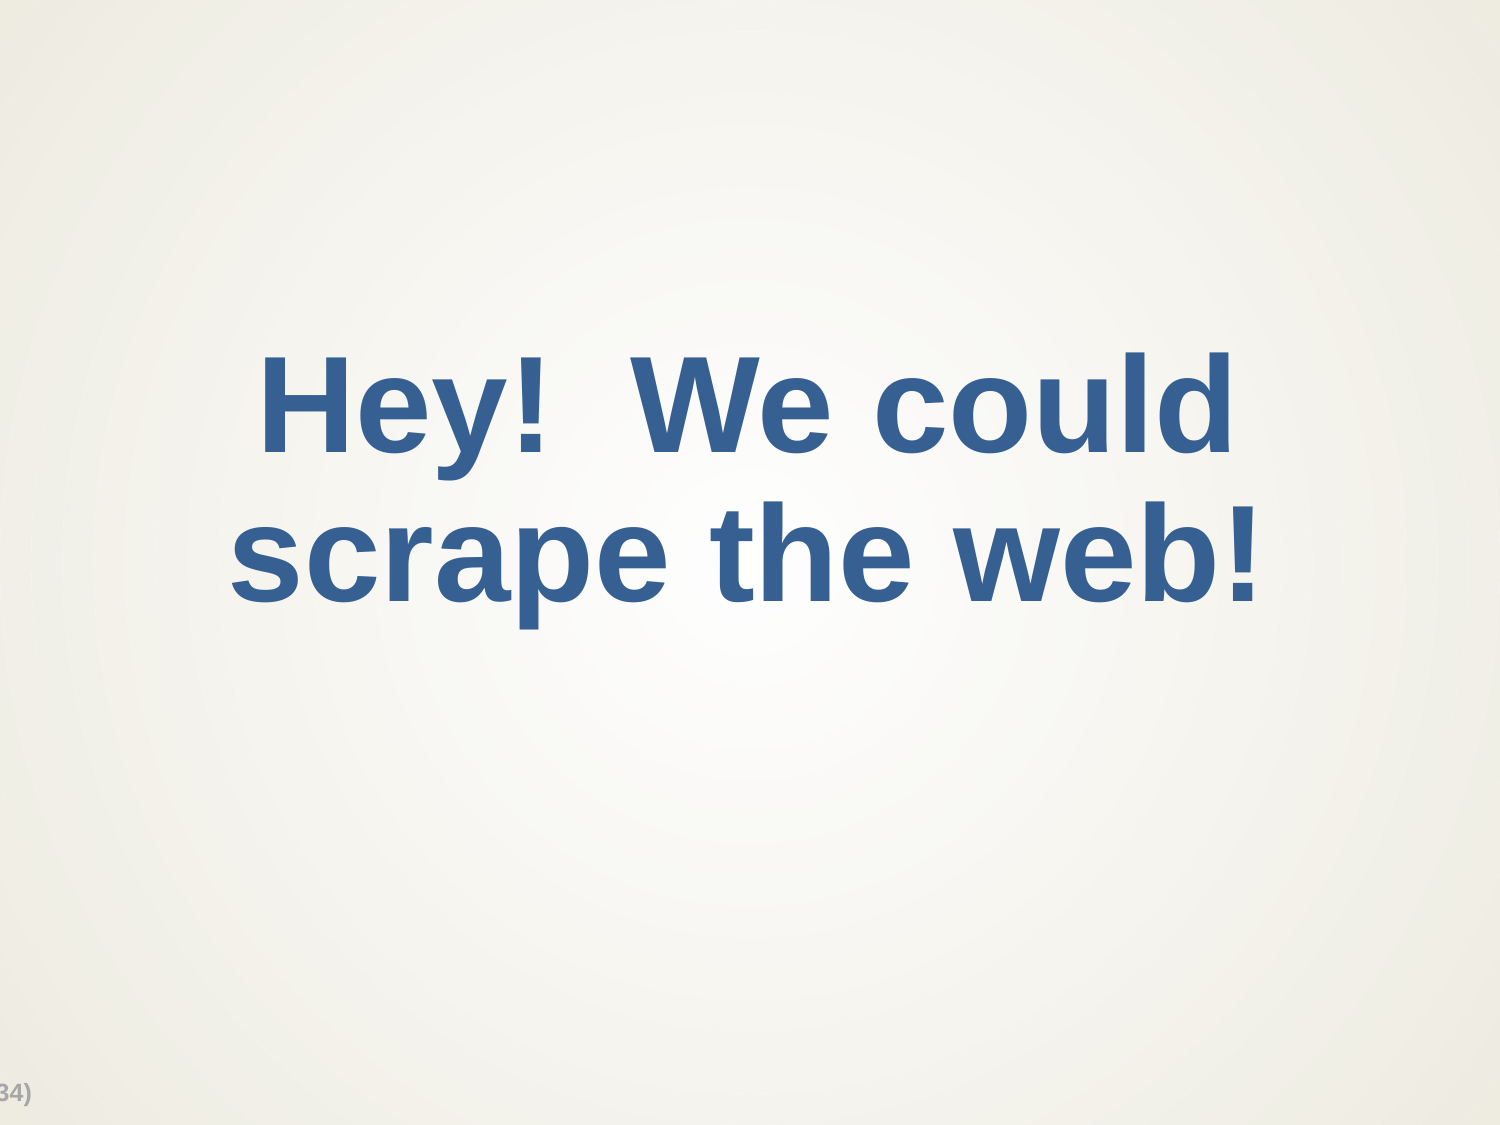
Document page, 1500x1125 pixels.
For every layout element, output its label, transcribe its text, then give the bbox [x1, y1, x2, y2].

title Hey! We could scrape the web! [0, 411, 1499, 554]
